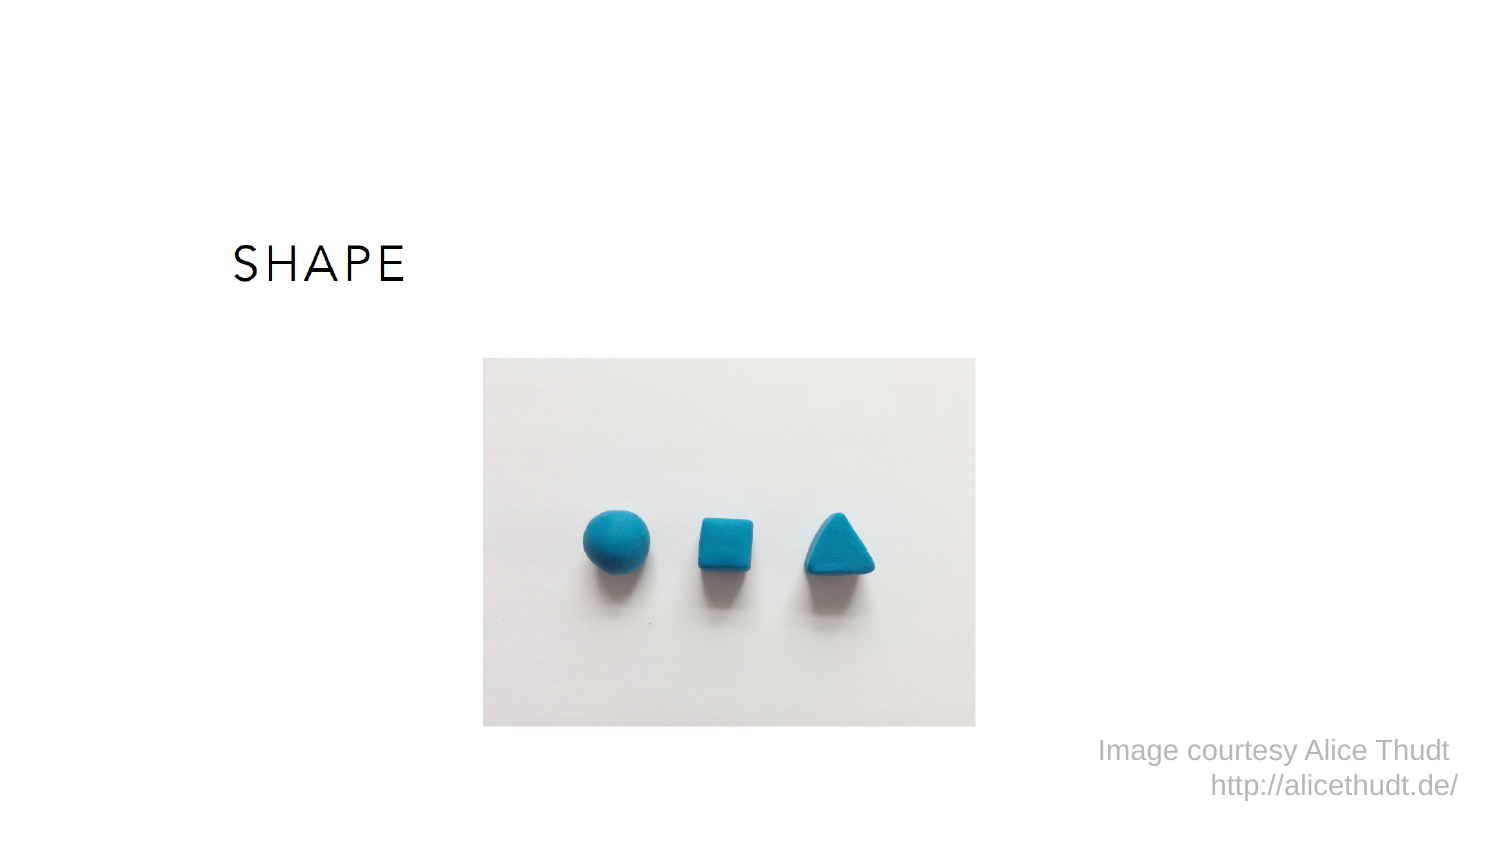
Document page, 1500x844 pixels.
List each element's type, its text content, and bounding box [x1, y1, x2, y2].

text_box Image courtesy Alice Thudt http://alicethudt.de/ [944, 707, 1474, 825]
picture [213, 188, 1303, 799]
